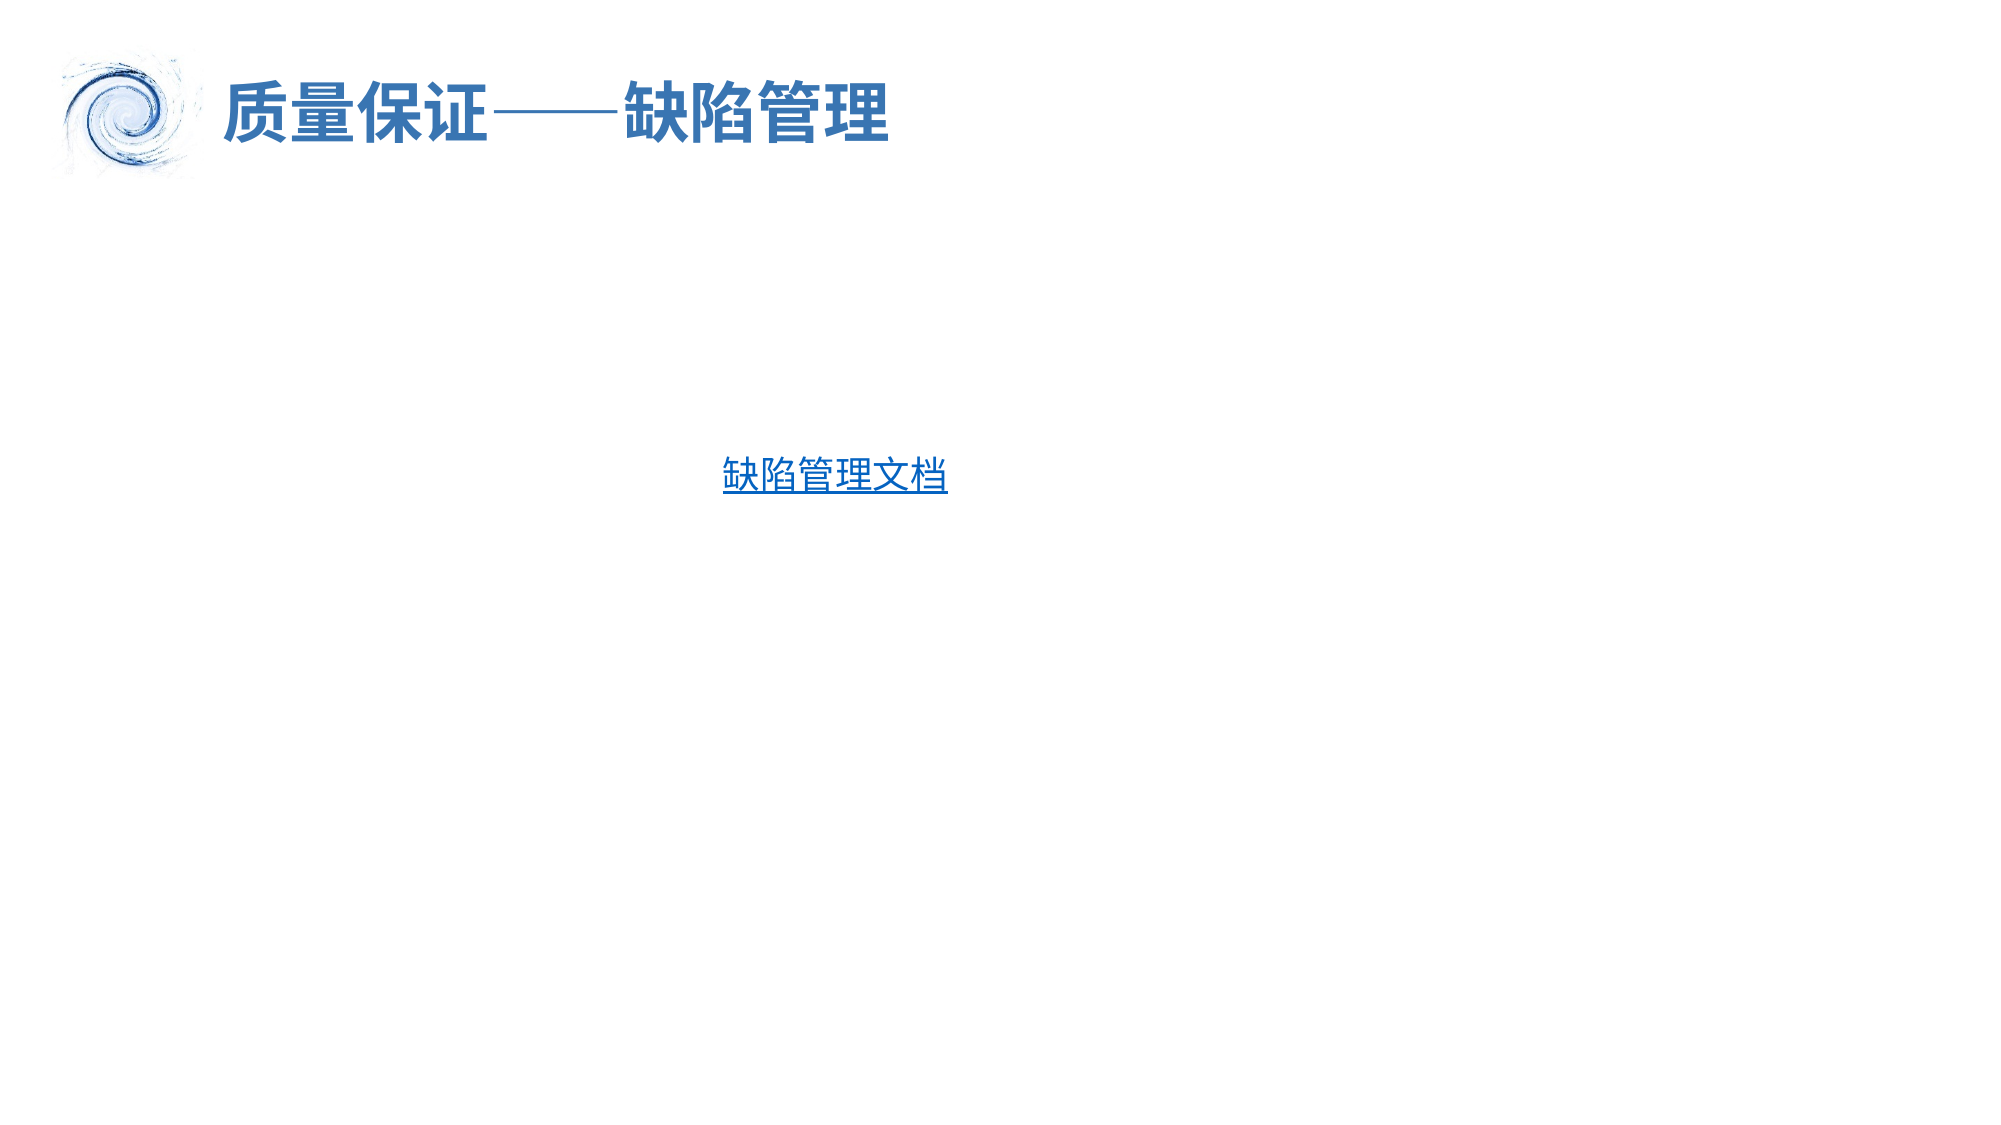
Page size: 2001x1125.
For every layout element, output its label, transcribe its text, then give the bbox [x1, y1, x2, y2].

text_box 质量保证——缺陷管理 [207, 63, 906, 159]
text_box 缺陷管理文档 [707, 443, 963, 513]
picture [51, 44, 204, 179]
